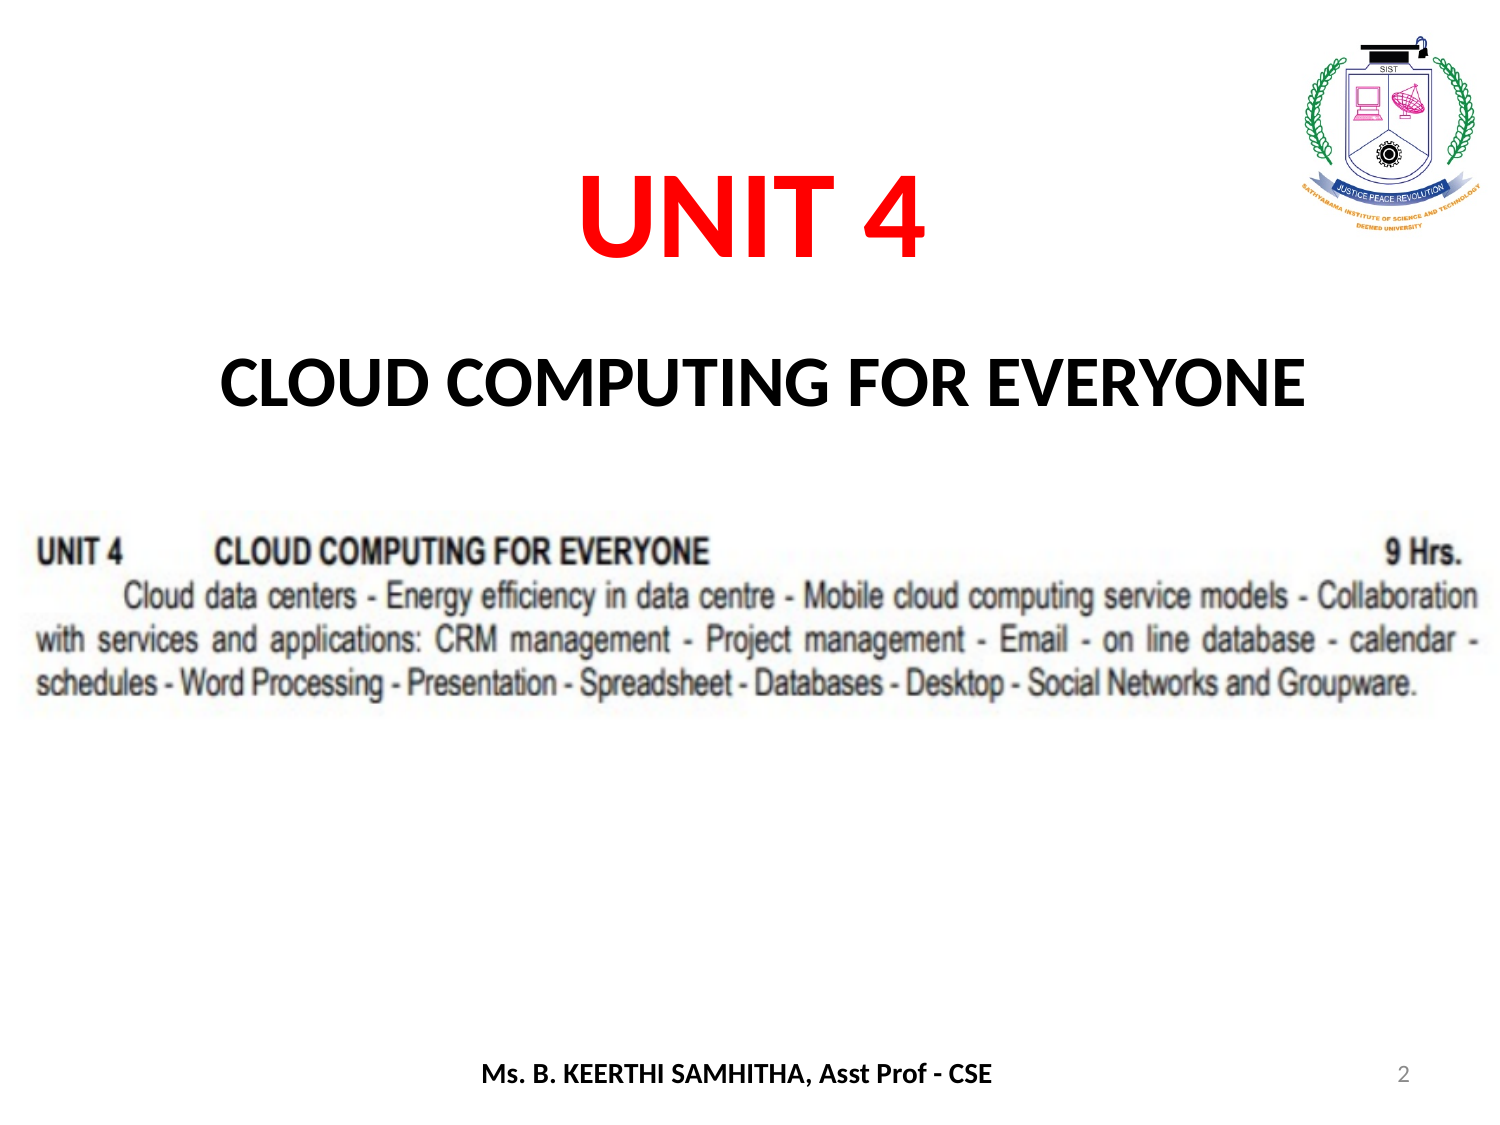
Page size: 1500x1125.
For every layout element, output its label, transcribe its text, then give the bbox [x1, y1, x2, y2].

picture [1280, 30, 1500, 251]
slide_number 2 [1074, 1042, 1425, 1103]
list CLOUD COMPUTING FOR EVERYONE [88, 326, 1439, 480]
title UNIT 4 [76, 113, 1427, 302]
picture [0, 503, 1500, 729]
